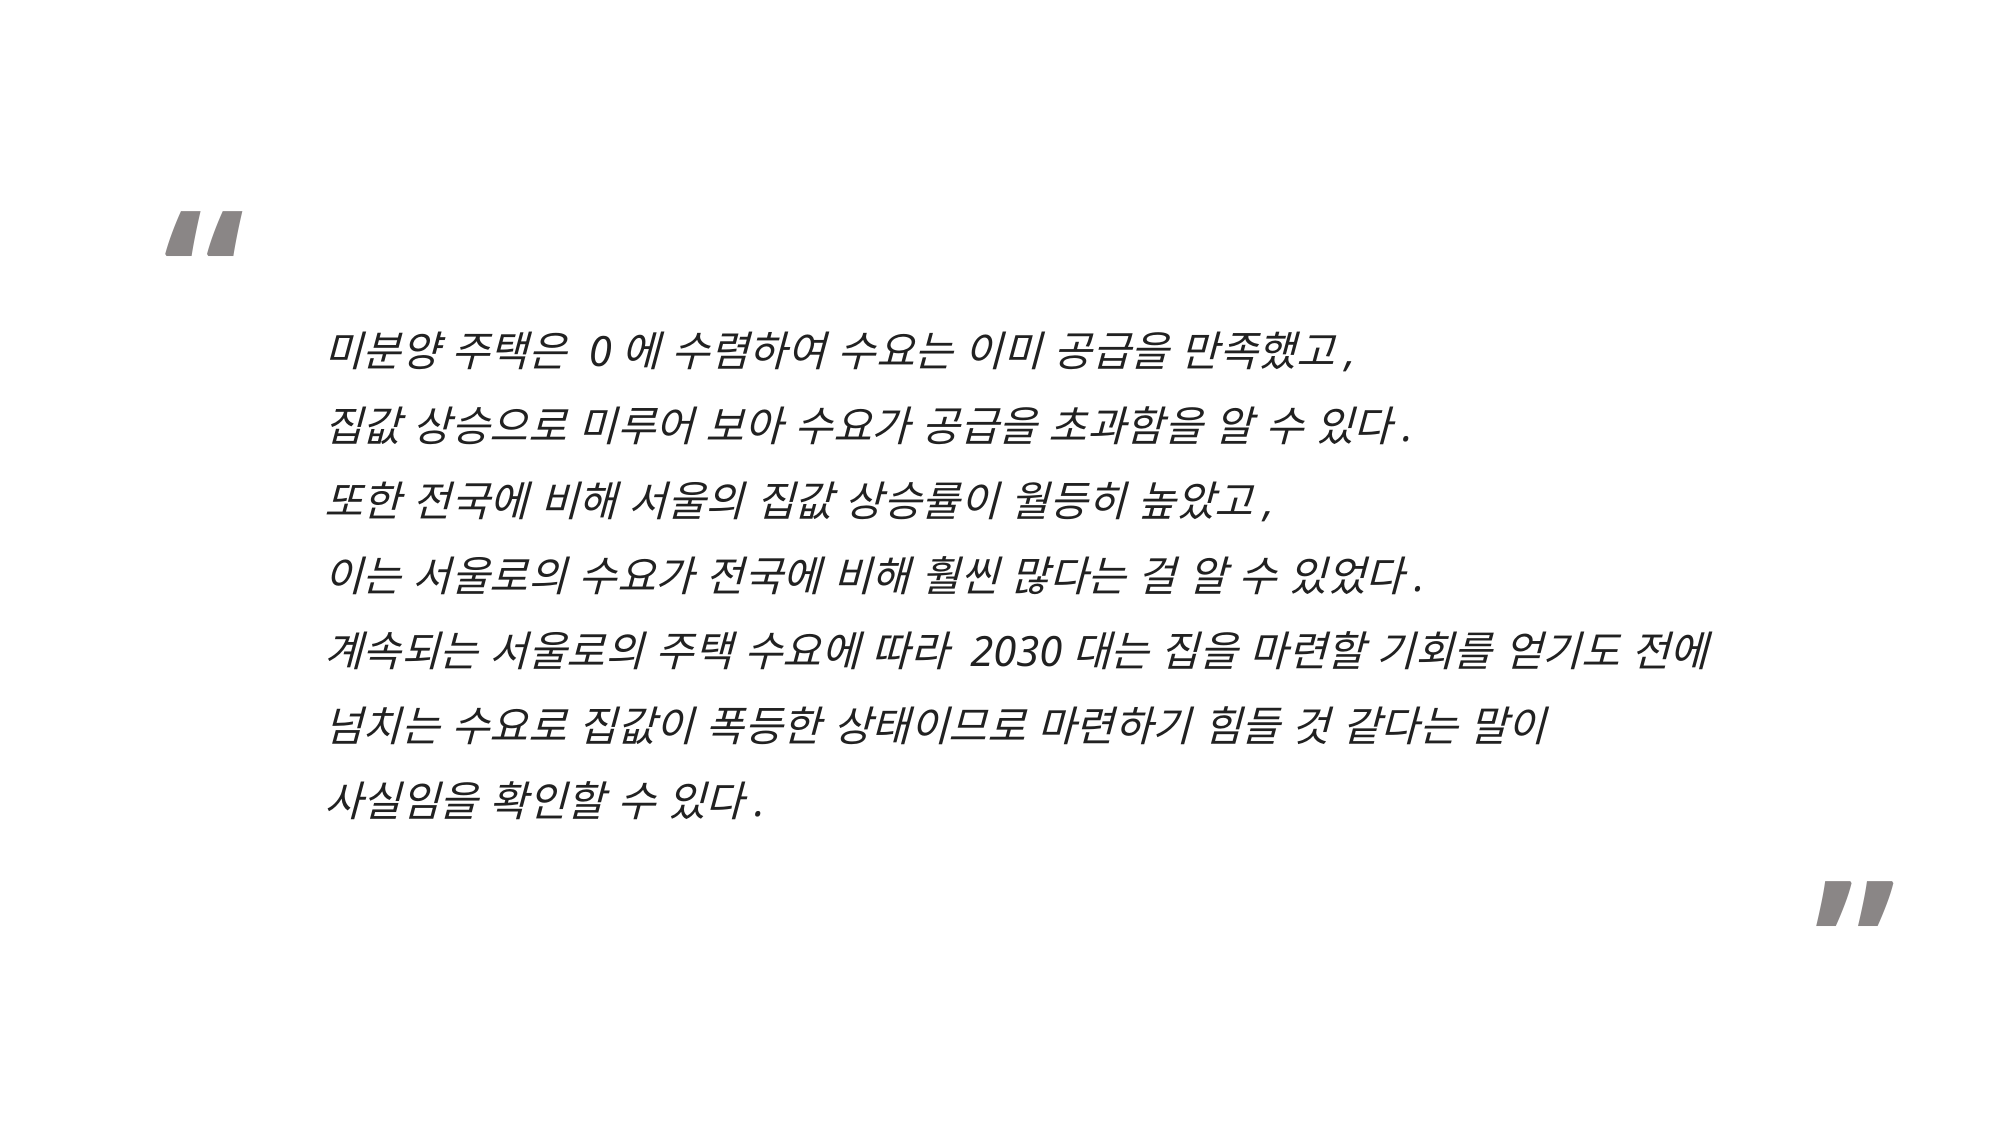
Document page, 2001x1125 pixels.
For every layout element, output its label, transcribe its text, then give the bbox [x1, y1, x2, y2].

text_box ” [1800, 821, 2000, 1057]
text_box “ [148, 151, 413, 387]
text_box 미분양 주택은 0에 수렴하여 수요는 이미 공급을 만족했고, 집값 상승으로 미루어 보아 수요가 공급을 초과함을 알 수 있다. 또한 전국에 비해 서울의 집값 상승률이 월등히 높았고, 이는 서울로의 수요가 전국에 비해 훨씬 많다는 걸 알 수 있었다. 계속되는 서울로의 주택 수요에 따라 2030대는 집을 마련할 기회를 얻기도 전에 넘치는 수요로 집값이 폭등한 상태이므로 마련하기 힘들 것 같다는 말이 사실임을 확인할 수 있다. [309, 292, 1736, 833]
